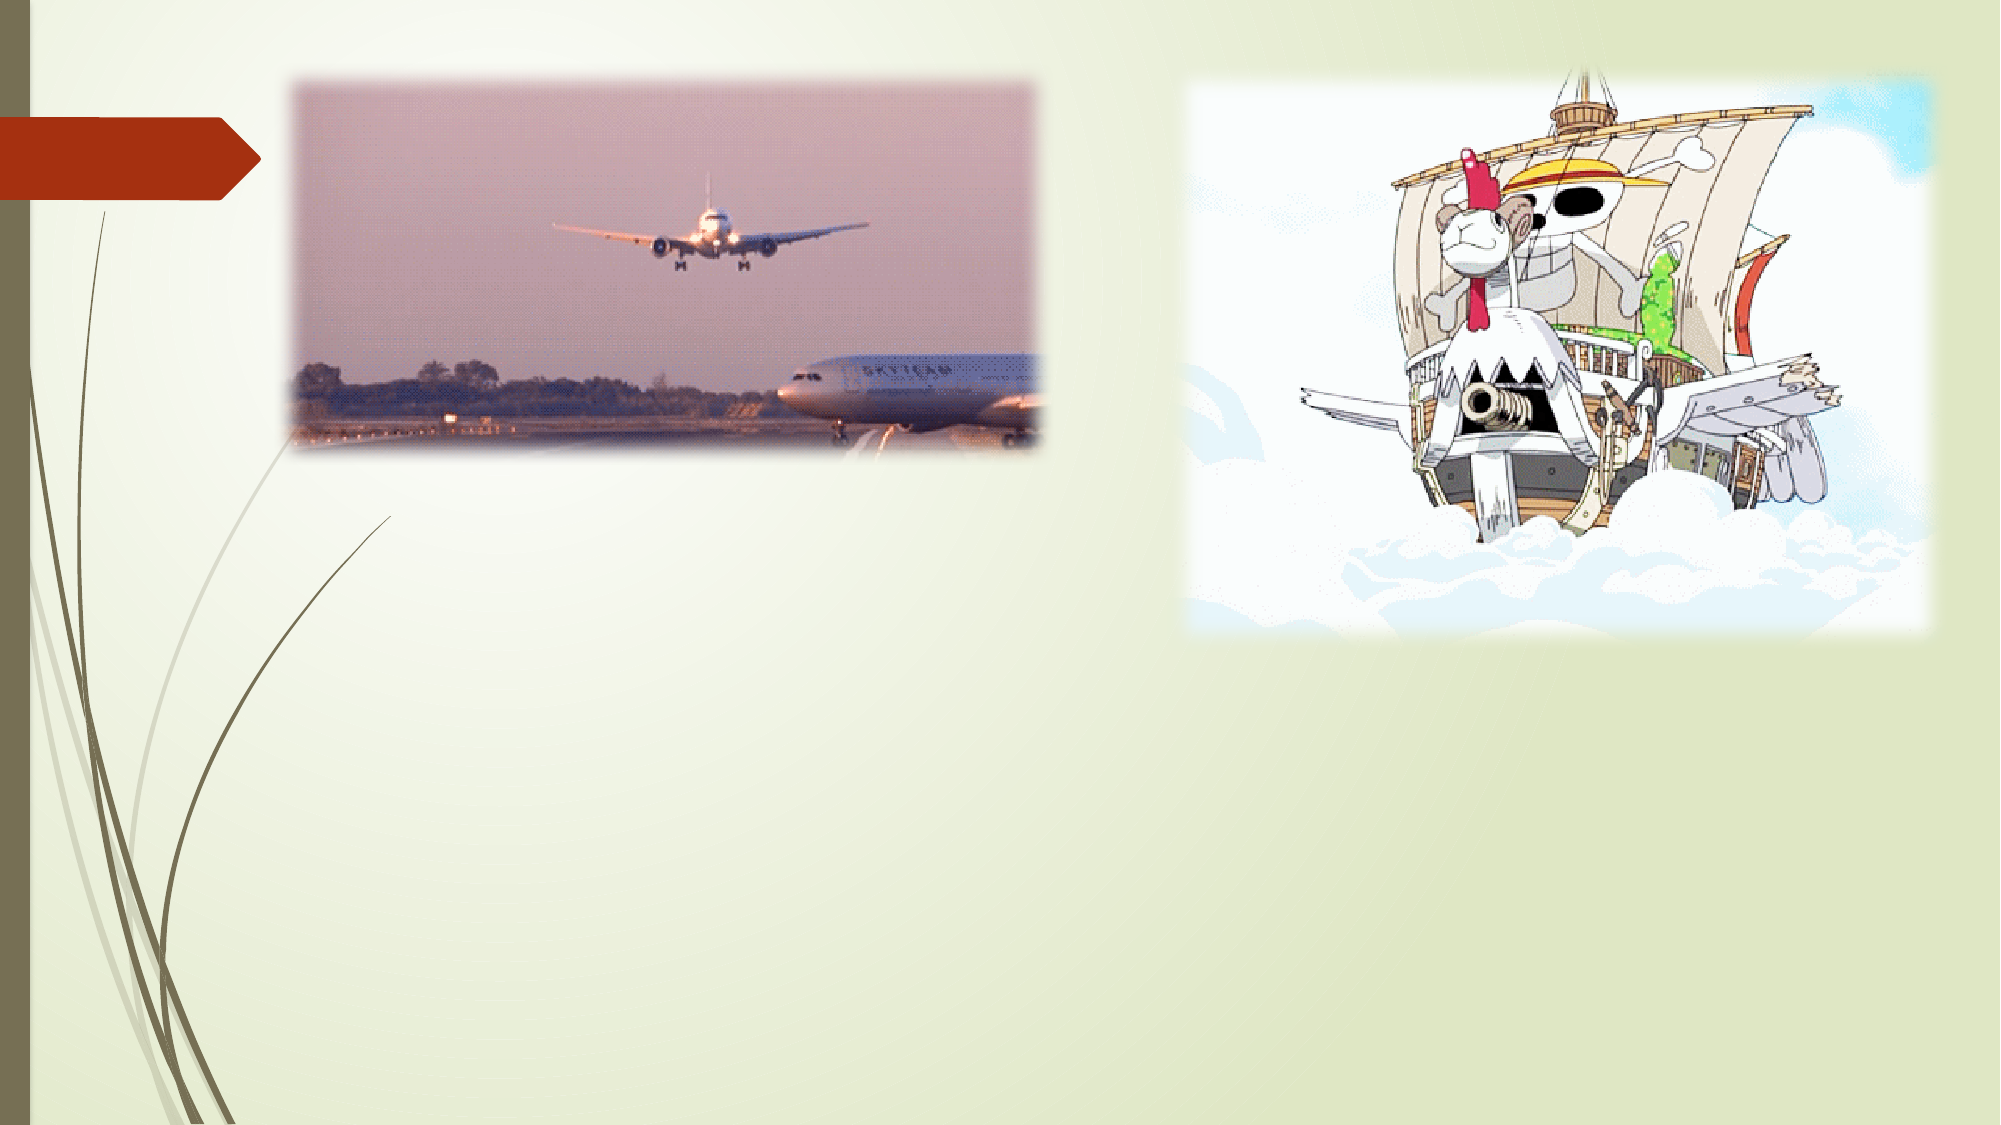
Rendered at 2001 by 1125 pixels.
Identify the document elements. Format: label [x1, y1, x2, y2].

picture [273, 62, 1055, 466]
picture [1167, 62, 1949, 652]
